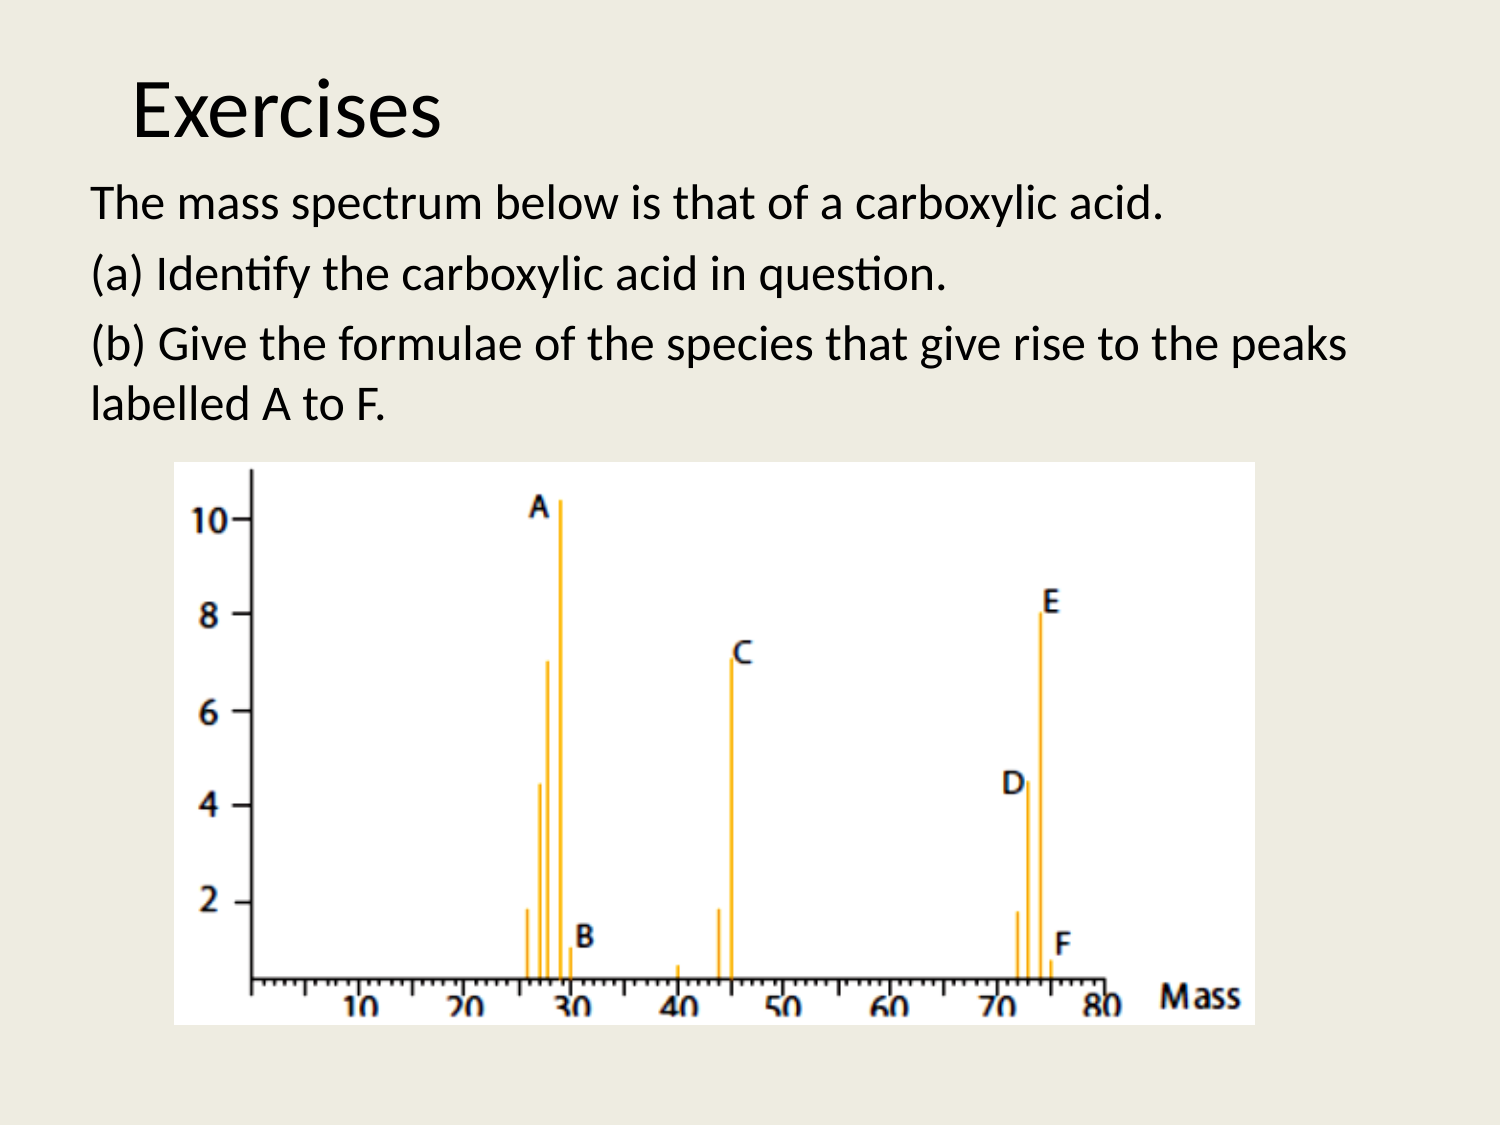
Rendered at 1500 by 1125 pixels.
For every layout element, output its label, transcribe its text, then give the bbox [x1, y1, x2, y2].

picture [174, 462, 1255, 1026]
list The mass spectrum below is that of a carboxylic acid. (a) Identify the carboxylic acid in question. (b) Give the formulae of the species that give rise to the peaks labelled A to F. [75, 162, 1425, 1063]
title Exercises [75, 45, 500, 162]
